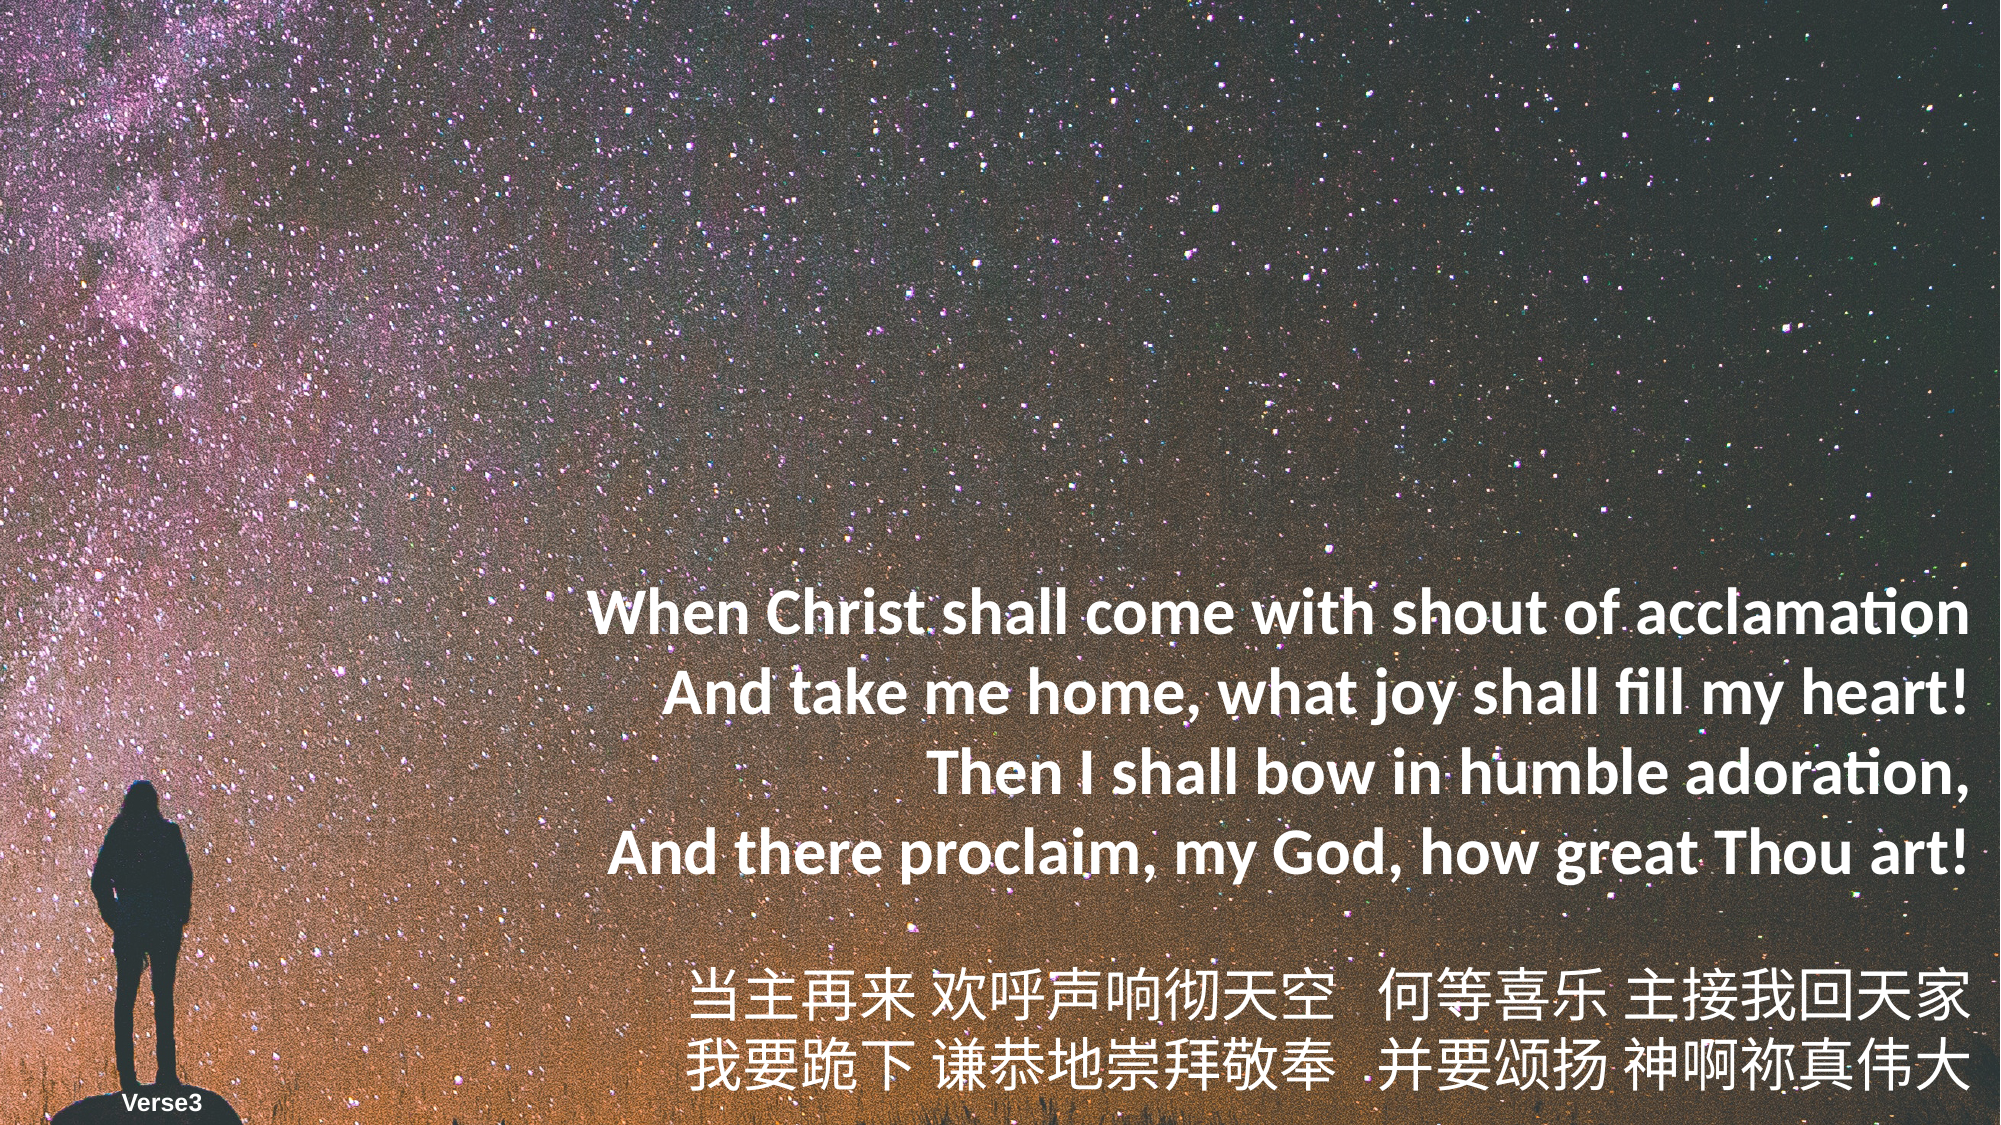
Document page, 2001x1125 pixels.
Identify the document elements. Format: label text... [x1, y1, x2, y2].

text_box When Christ shall come with shout of acclamation And take me home, what joy shall fill my heart! Then I shall bow in humble adoration, And there proclaim, my God, how great Thou art! 当主再来 欢呼声响彻天空 何等喜乐 主接我回天家 我要跪下 谦恭地崇拜敬奉 并要颂扬 神啊祢真伟大 [489, 560, 1988, 1125]
text_box Verse3 [106, 1079, 385, 1125]
